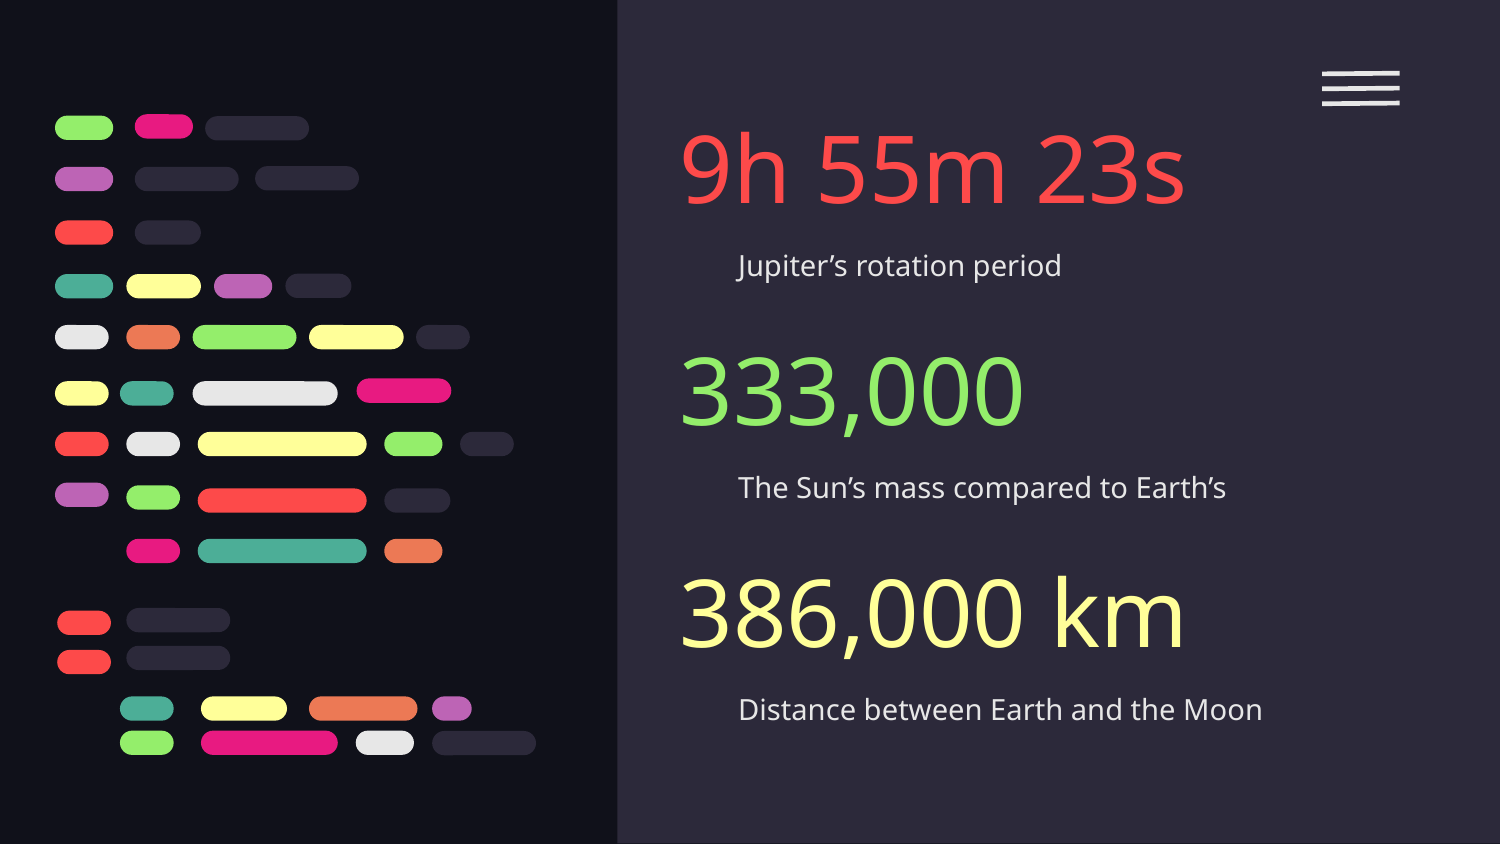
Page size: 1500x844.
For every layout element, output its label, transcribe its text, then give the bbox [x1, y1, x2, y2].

title 386,000 km [664, 547, 1325, 674]
subtitle Distance between Earth and the Moon [723, 657, 1383, 756]
title 9h 55m 23s [664, 103, 1325, 230]
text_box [54, 113, 537, 756]
subtitle The Sun’s mass compared to Earth’s [723, 435, 1383, 534]
title 333,000 [664, 325, 1325, 452]
subtitle Jupiter’s rotation period [723, 213, 1383, 312]
